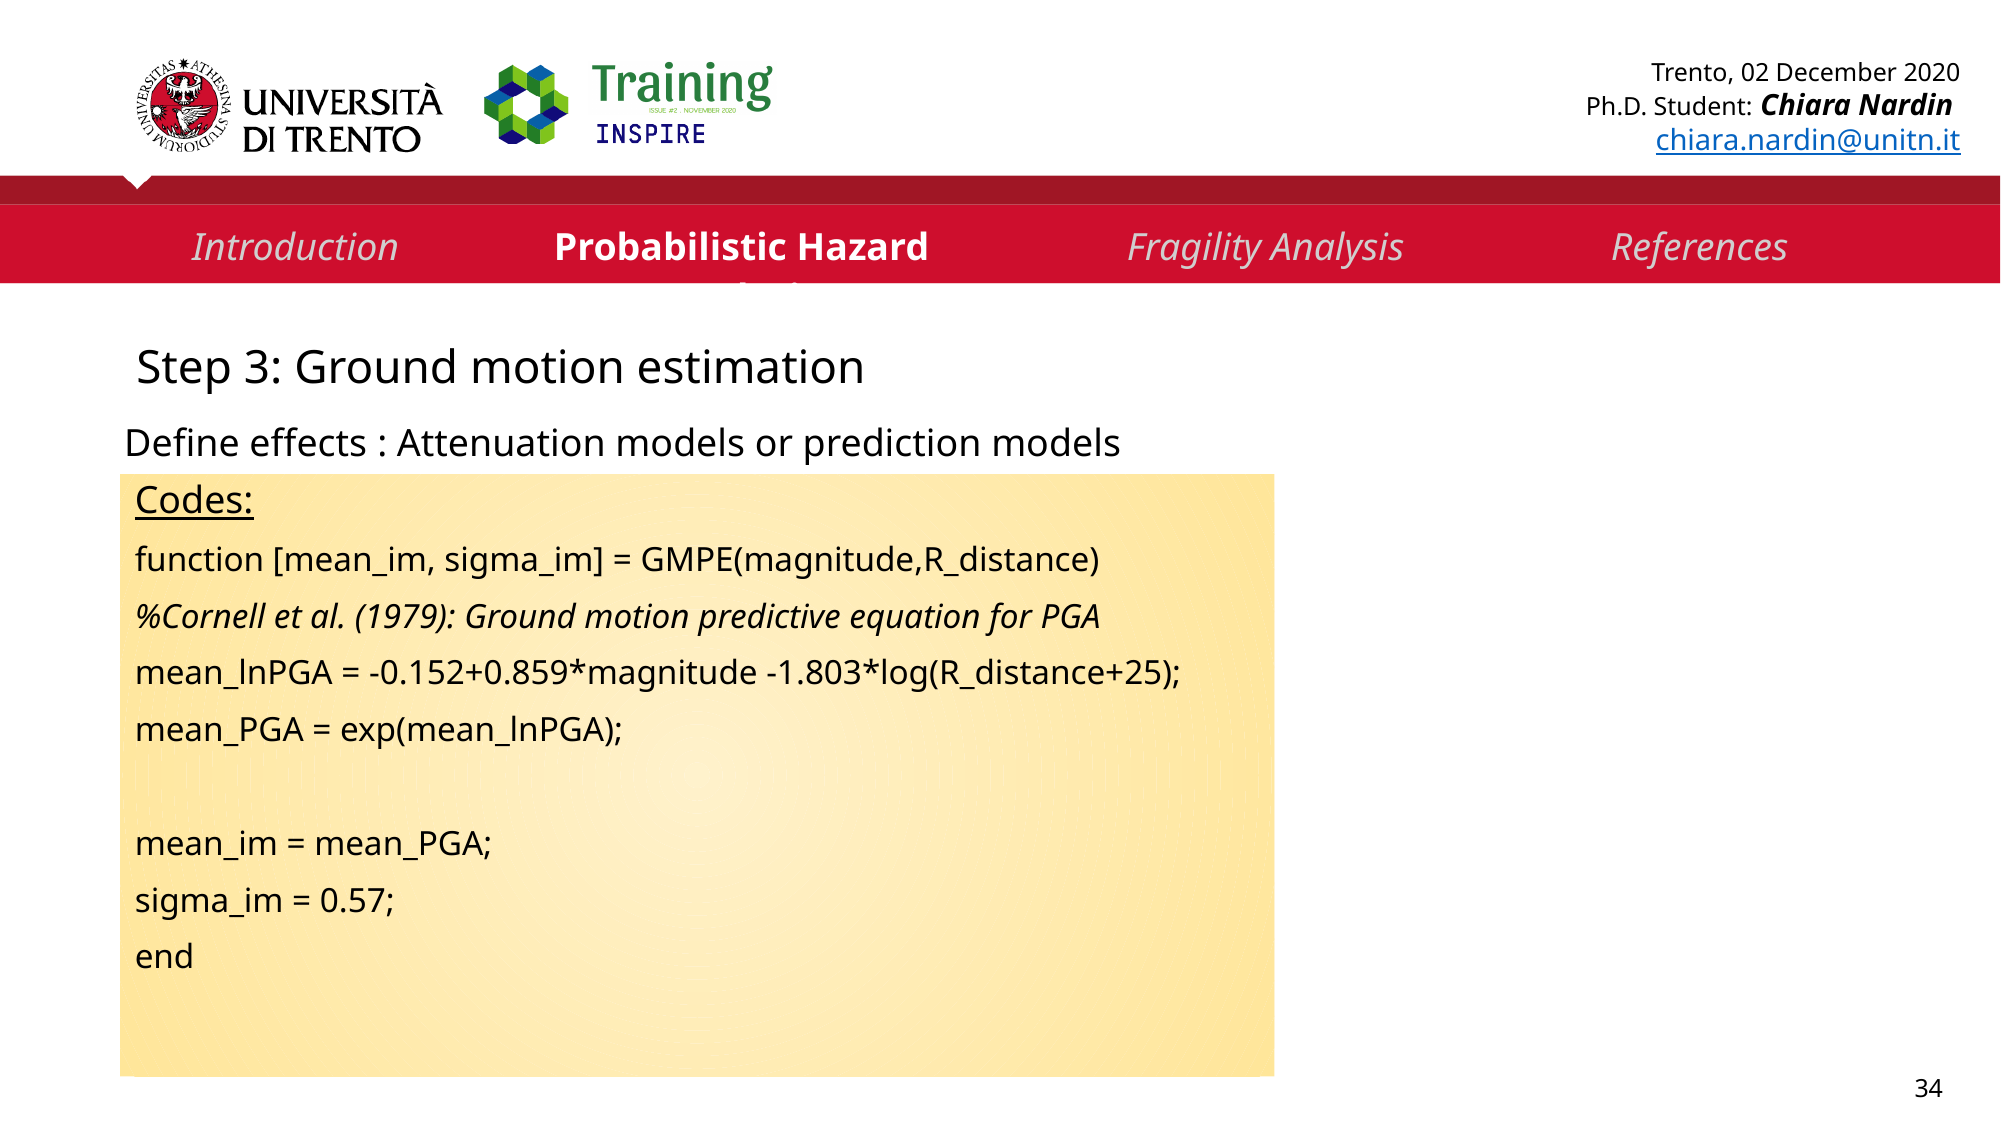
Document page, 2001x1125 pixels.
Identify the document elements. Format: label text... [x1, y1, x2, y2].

picture [0, 0, 2001, 1125]
table_header Fragility Analysis [1013, 213, 1518, 318]
table_header Introduction [122, 213, 470, 318]
table_header Probabilistic Hazard Analysis [470, 213, 1013, 318]
slide_number 34 [1857, 1065, 2000, 1125]
text_box Trento, 02 December 2020 Ph.D. Student: Chiara Nardin chiara.nardin@unitn.it [1401, 48, 1976, 169]
list Codes: function [mean_im, sigma_im] = GMPE(magnitude,R_distance) %Cornell et al. (1979): Ground motion predictive equation for PGA mean_lnPGA = -0.152+0.859*magnitude -1.803*log(R_distance+25); mean_PGA = exp(mean_lnPGA); mean_im = mean_PGA; sigma_im = 0.57; end [120, 474, 1275, 1077]
table_header References [1518, 213, 1881, 318]
list Step 3: Ground motion estimation [121, 336, 1858, 408]
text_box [476, 61, 777, 163]
